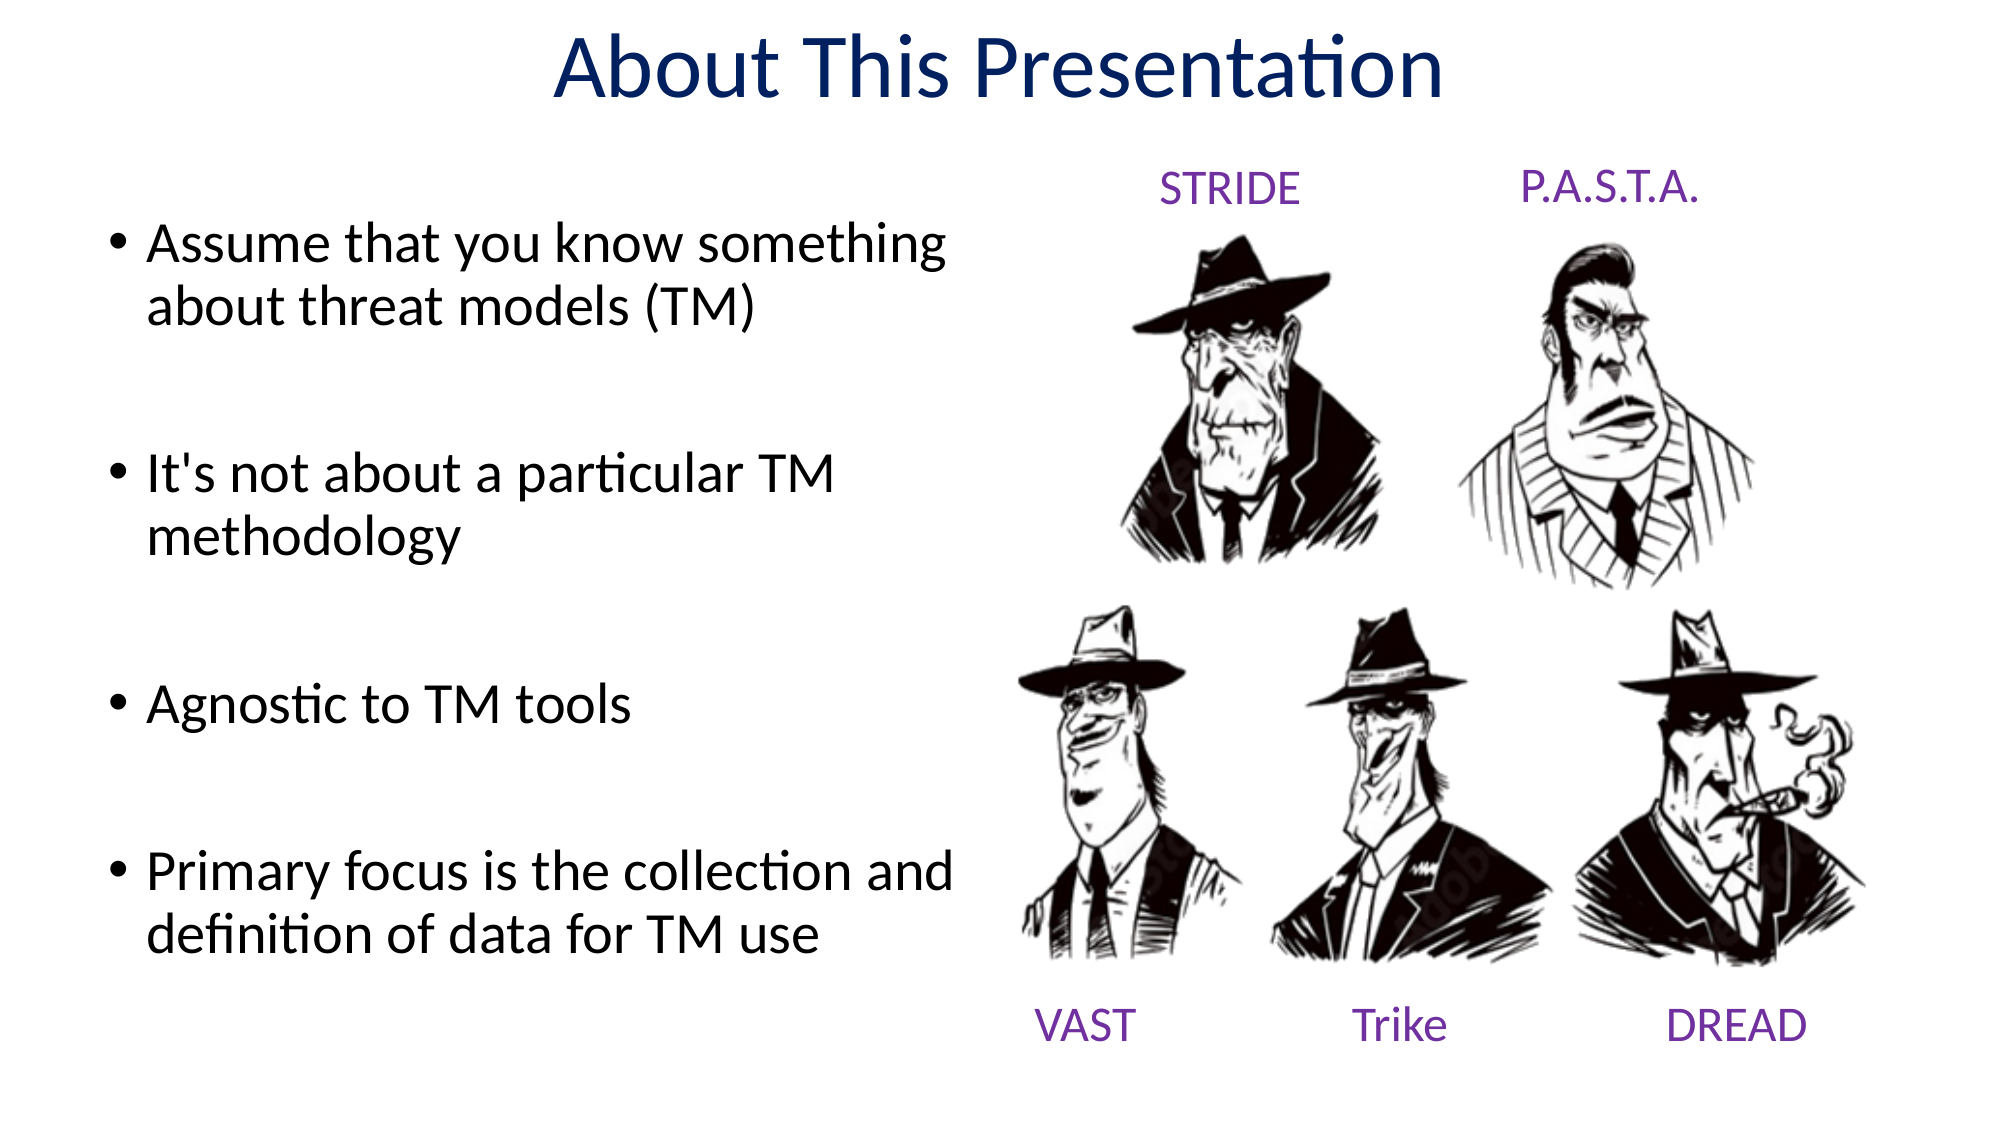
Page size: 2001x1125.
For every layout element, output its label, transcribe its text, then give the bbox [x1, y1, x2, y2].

text_box Trike [1294, 990, 1506, 1060]
text_box Assume that you know something about threat models (TM) It's not about a particular TM methodology Agnostic to TM tools Primary focus is the collection and definition of data for TM use [94, 204, 1021, 974]
text_box STRIDE [1125, 154, 1336, 224]
text_box P.A.S.T.A. [1505, 151, 1716, 229]
text_box DREAD [1631, 990, 1842, 1060]
text_box VAST [980, 990, 1191, 1060]
title About This Presentation [33, 0, 1967, 139]
picture [1013, 229, 1868, 974]
